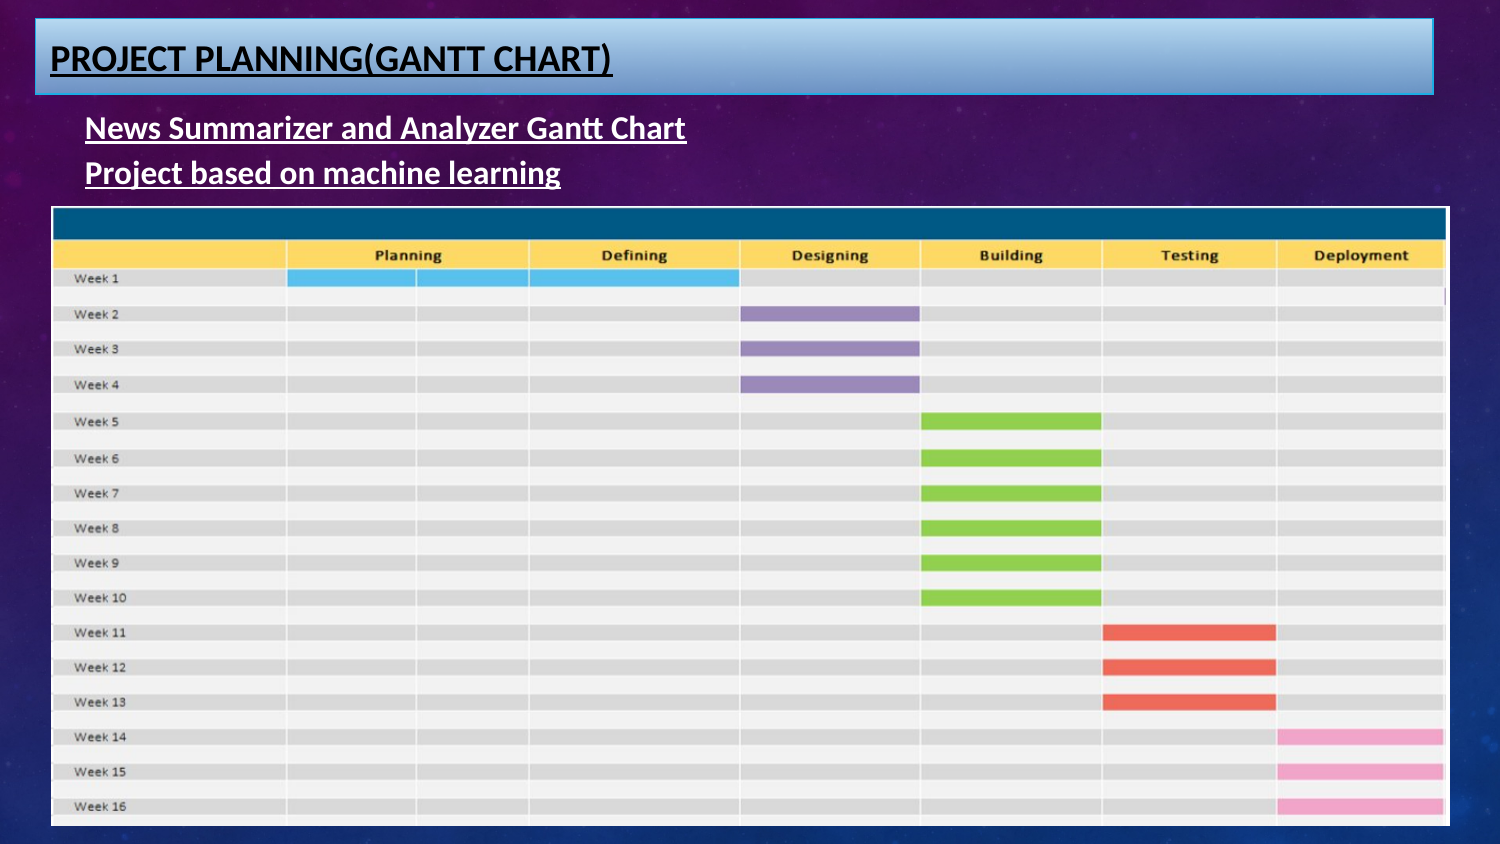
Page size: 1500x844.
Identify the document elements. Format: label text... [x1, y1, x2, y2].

title PROJECT PLANNING(GANTT CHART) [35, 18, 1434, 95]
picture [0, 0, 1500, 844]
list News Summarizer and Analyzer Gantt Chart Project based on machine learning [51, 90, 1449, 205]
